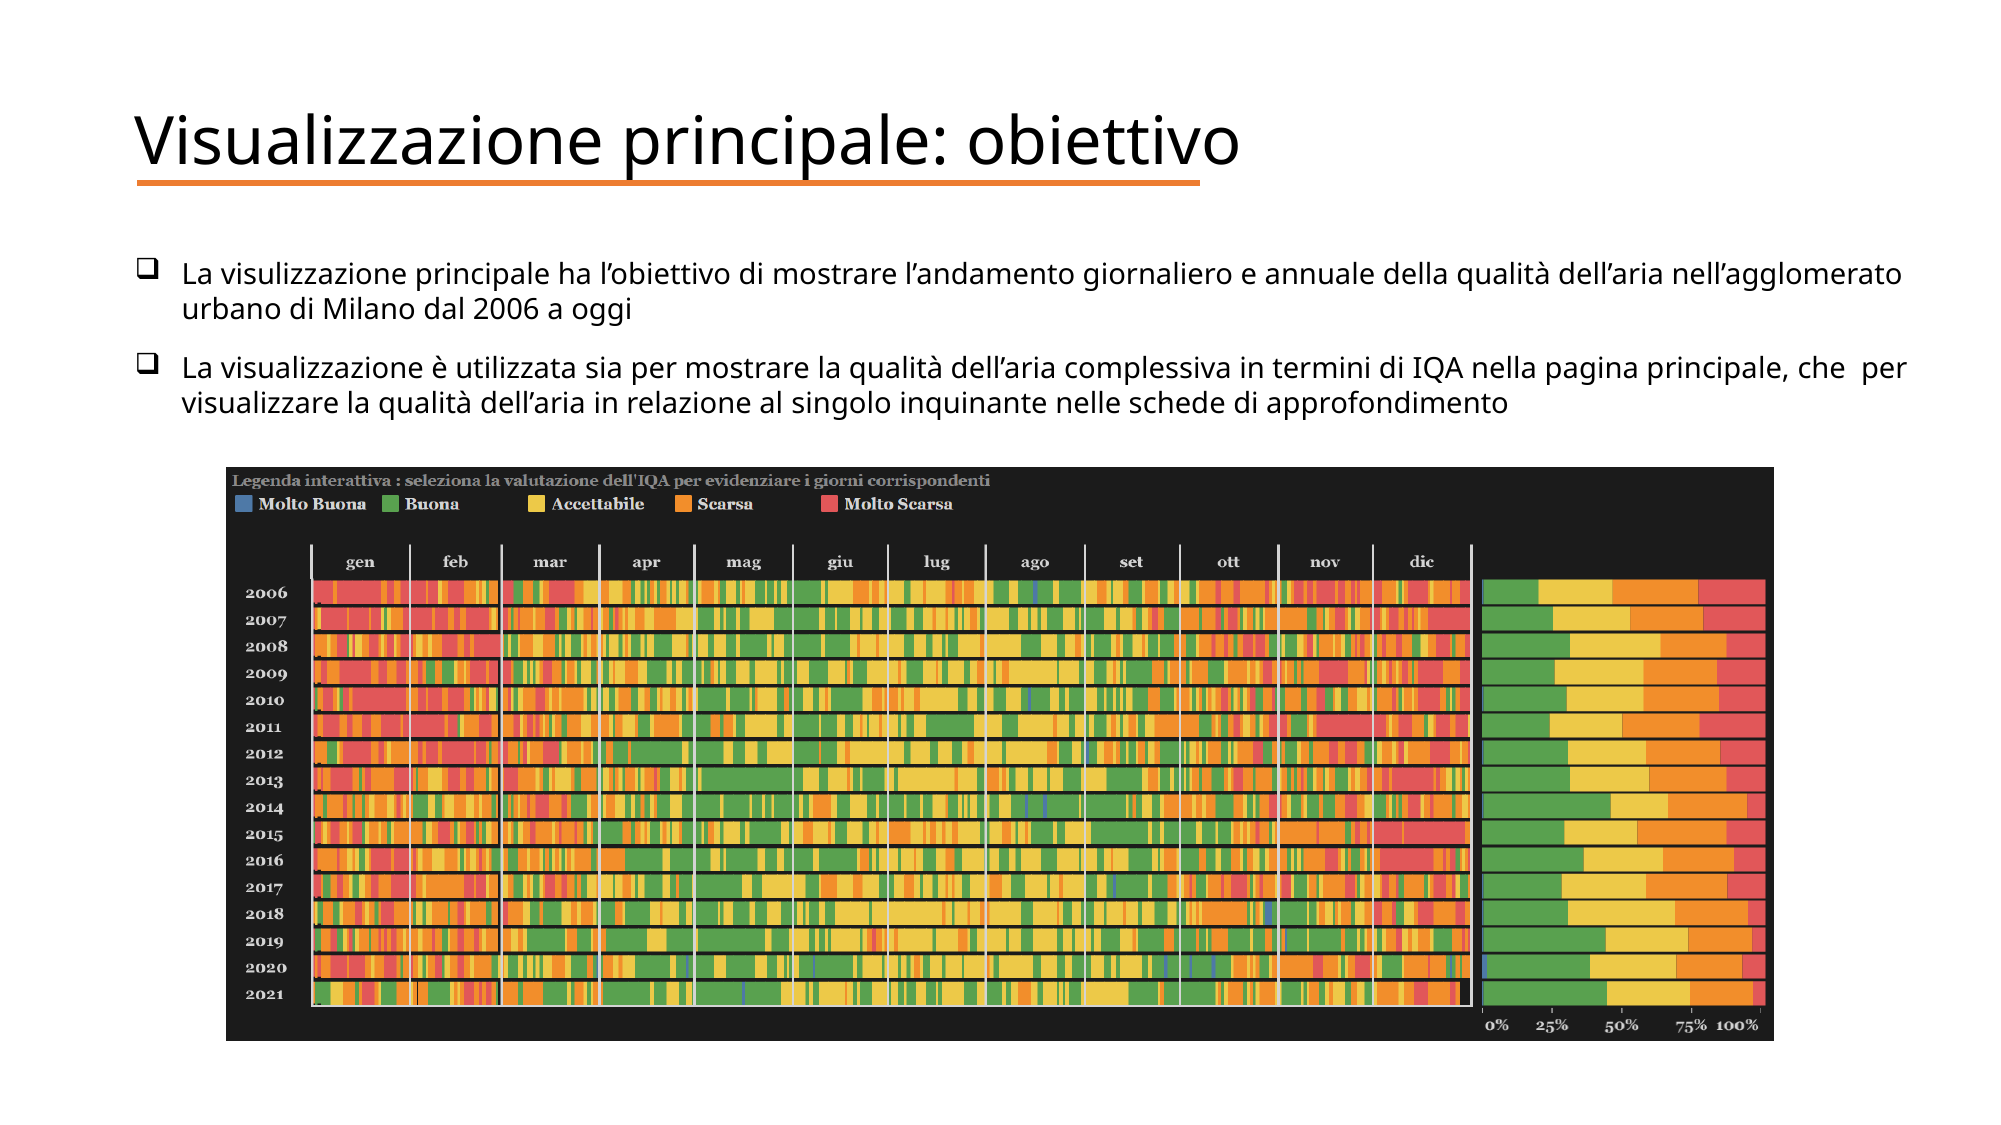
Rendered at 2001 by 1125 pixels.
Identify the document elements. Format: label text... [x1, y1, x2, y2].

picture [226, 467, 1774, 1041]
text_box Visualizzazione principale: obiettivo [120, 90, 2000, 185]
text_box La visulizzazione principale ha l’obiettivo di mostrare l’andamento giornaliero e annuale della qualità dell’aria nell’agglomerato urbano di Milano dal 2006 a oggi La visualizzazione è utilizzata sia per mostrare la qualità dell’aria complessiva in termini di IQA nella pagina principale, che per visualizzare la qualità dell’aria in relazione al singolo inquinante nelle schede di approfondimento [120, 247, 1973, 547]
